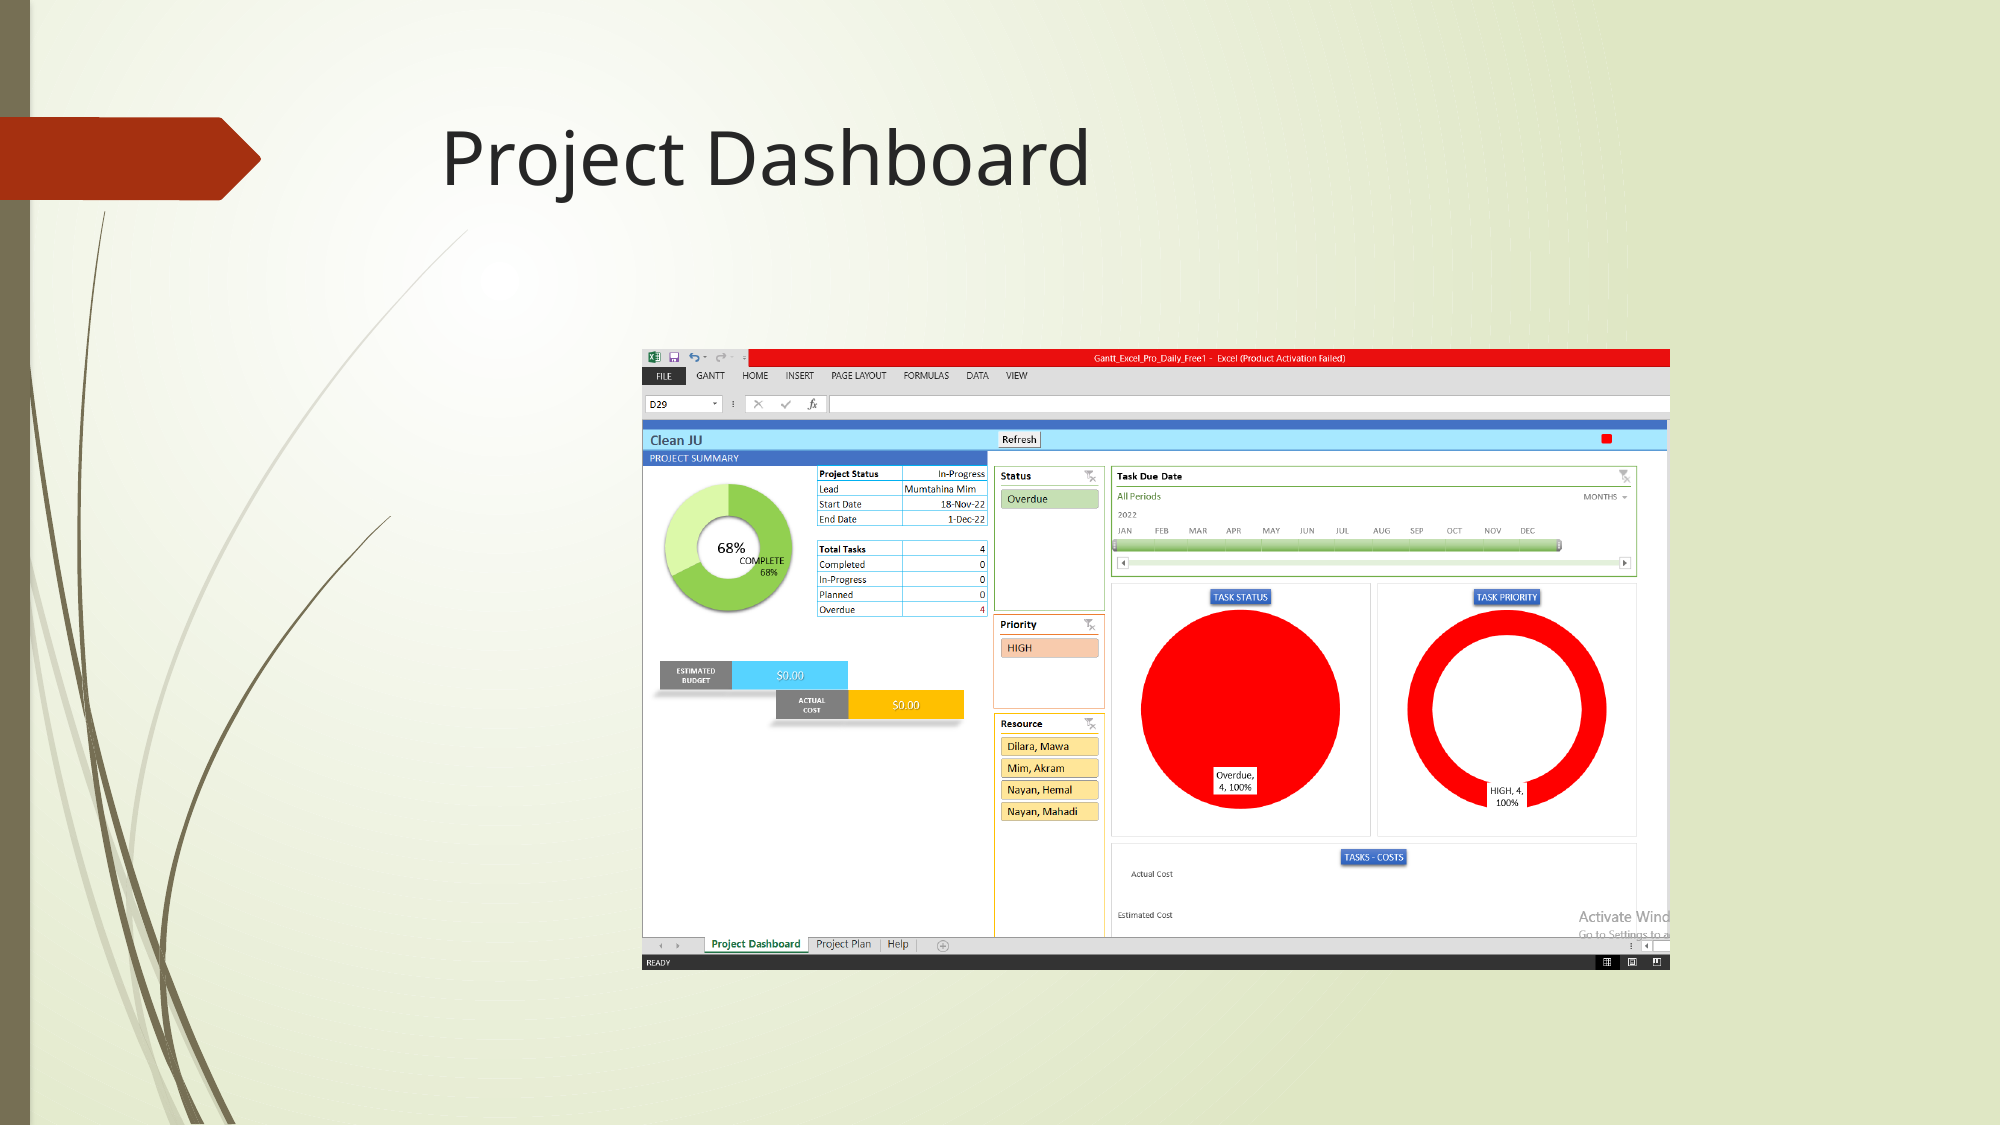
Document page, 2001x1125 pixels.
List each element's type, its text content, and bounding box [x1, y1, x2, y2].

title Project Dashboard [425, 102, 1888, 313]
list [641, 349, 1670, 971]
